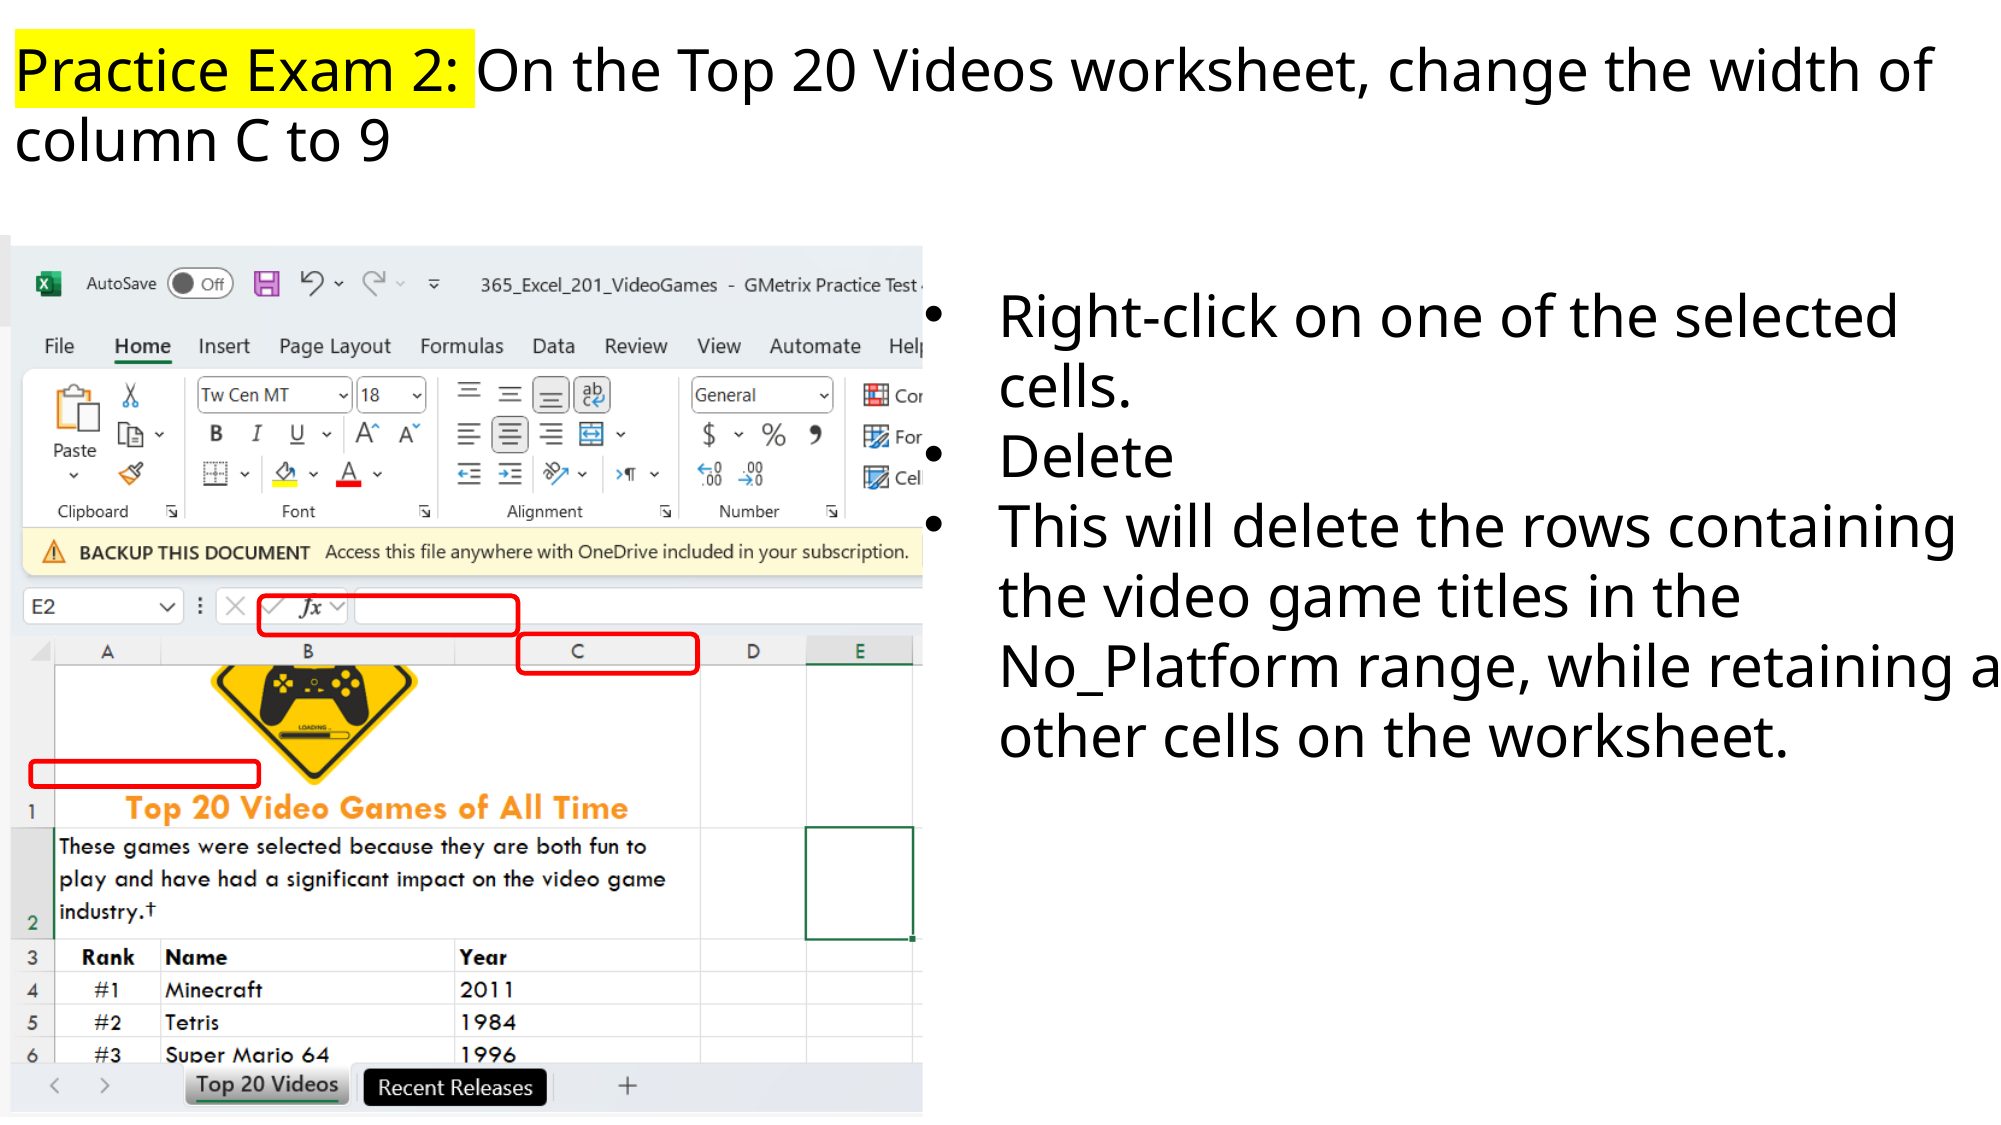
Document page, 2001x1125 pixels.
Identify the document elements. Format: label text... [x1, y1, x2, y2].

text_box Practice Exam 2: On the Top 20 Videos worksheet, change the width of column C to 9 [0, 25, 2000, 181]
picture [0, 235, 923, 1118]
text_box Right-click on one of the selected cells. Delete This will delete the rows containing the video game titles in the No_Platform range, while retaining all other cells on the worksheet. [923, 271, 2000, 777]
